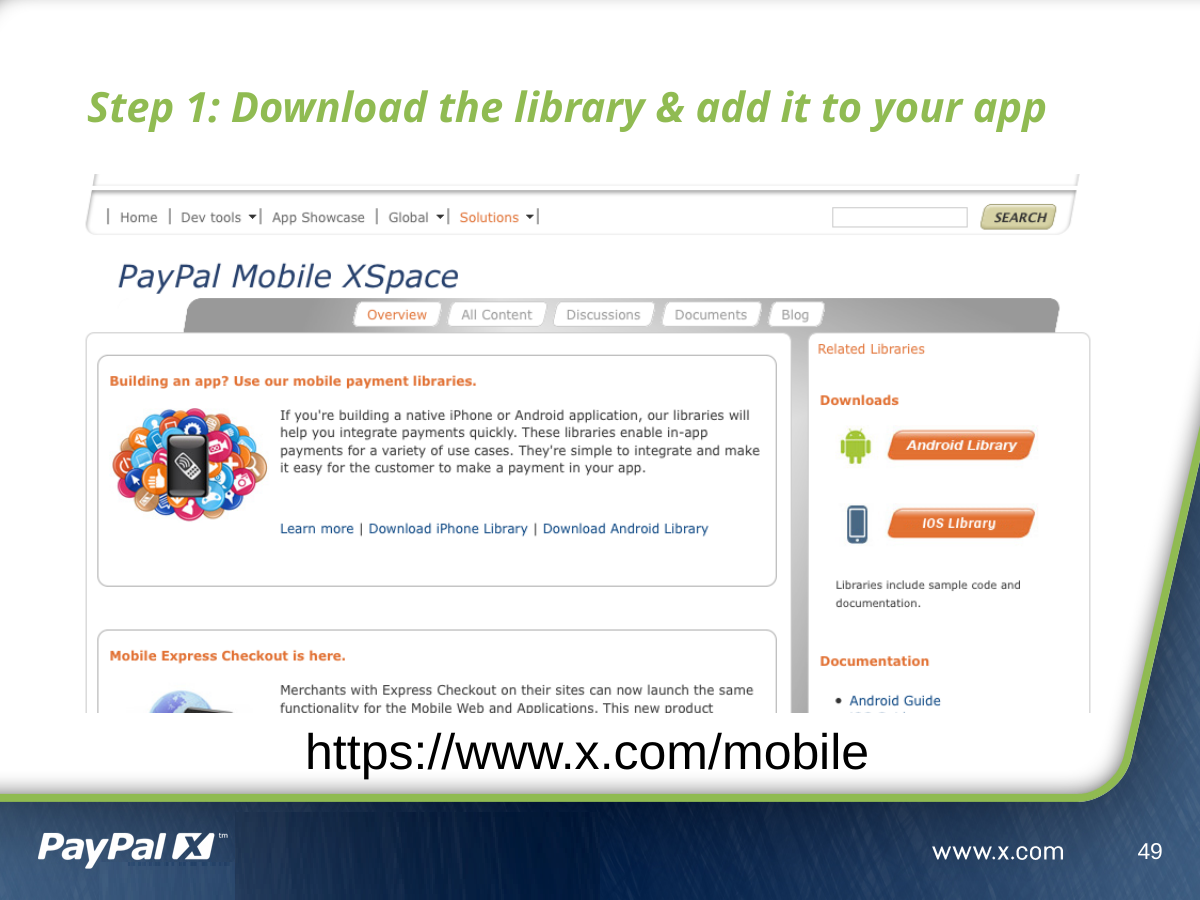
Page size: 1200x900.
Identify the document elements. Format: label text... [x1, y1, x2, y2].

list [74, 174, 1101, 713]
picture [0, 0, 1200, 900]
text_box https://www.x.com/mobile [290, 722, 885, 788]
title Step 1: Download the library & add it to your app [75, 50, 1095, 163]
slide_number 49 [1074, 830, 1176, 891]
